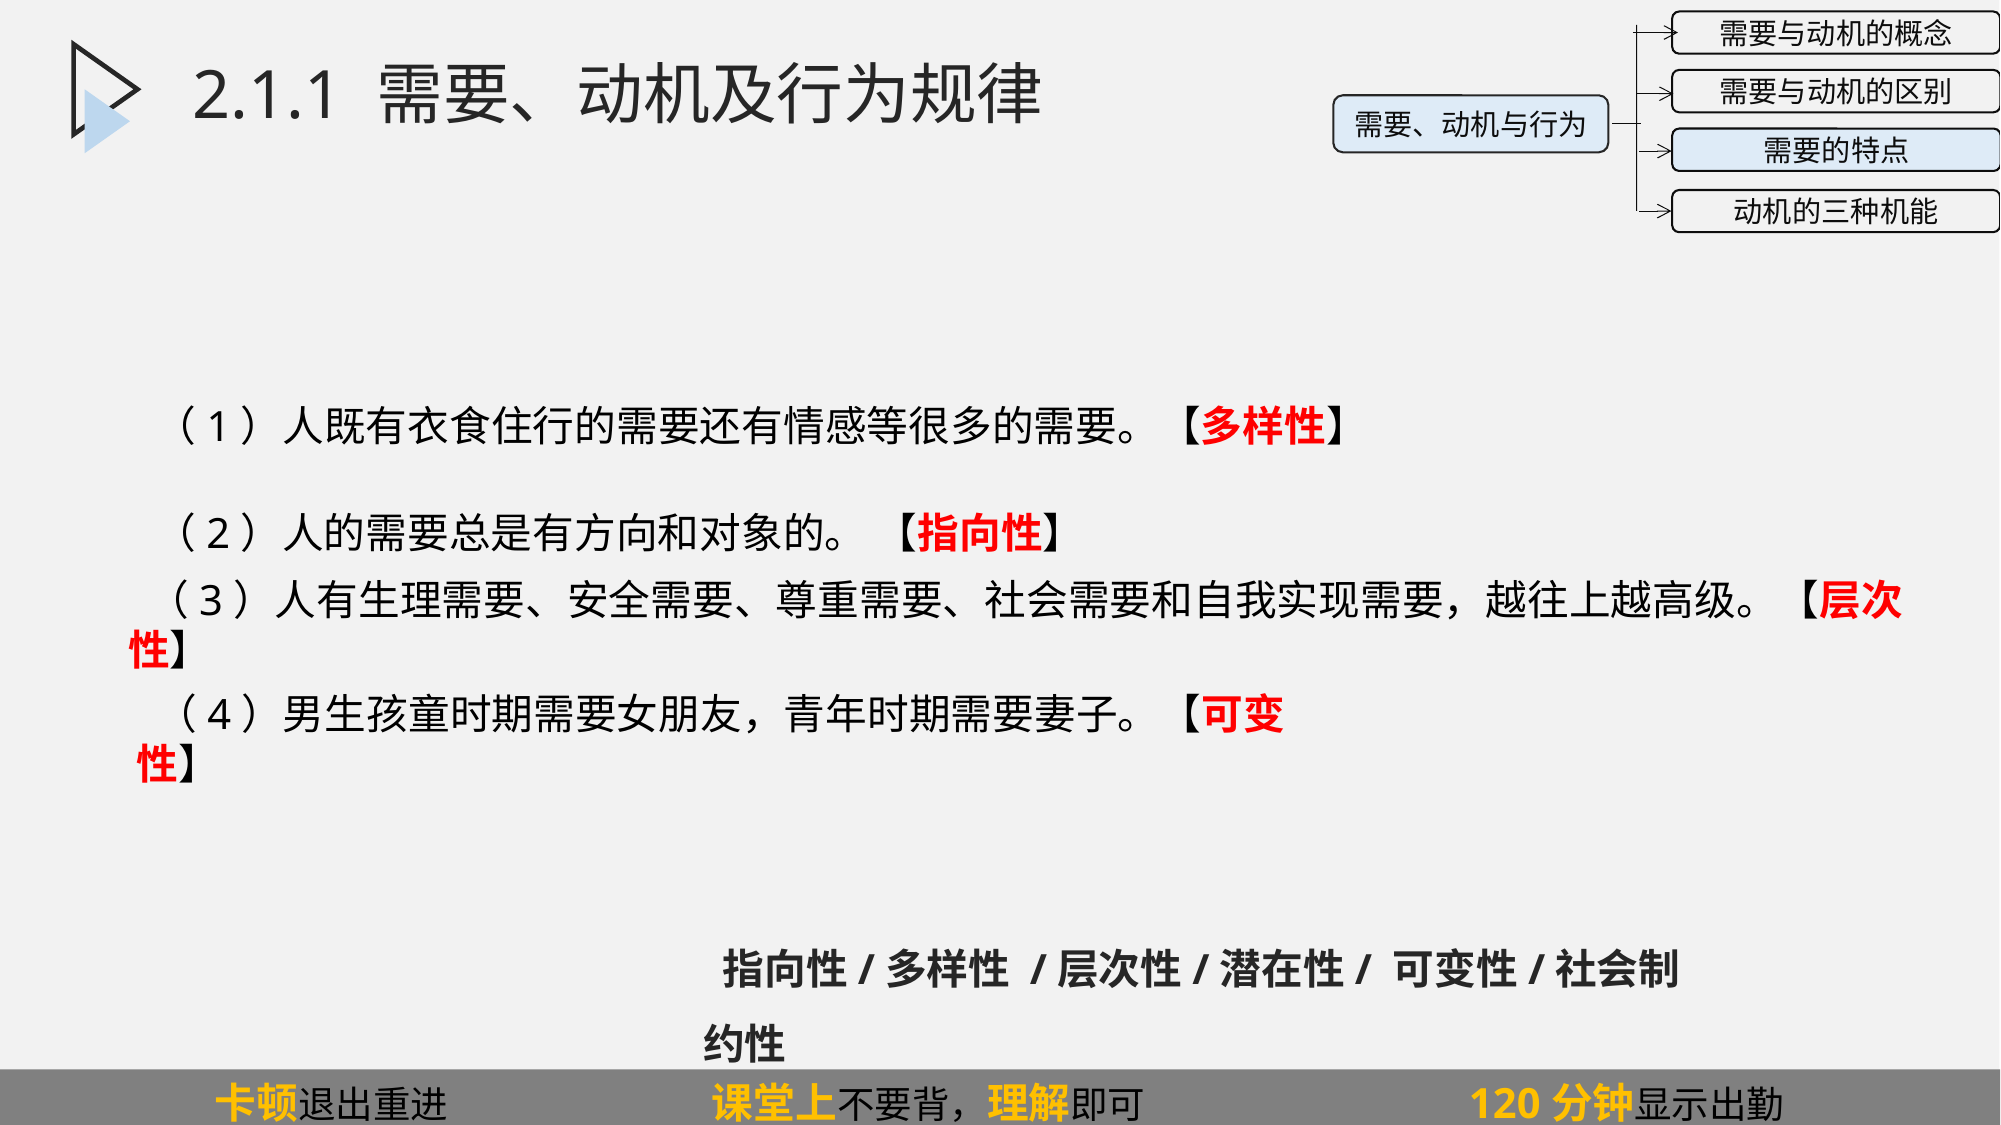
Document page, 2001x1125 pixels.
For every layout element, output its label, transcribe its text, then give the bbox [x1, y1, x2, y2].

text_box 指向性/多样性 /层次性/潜在性/ 可变性/社会制约性 [688, 910, 1705, 1076]
list 2.1.1 需要、动机及行为规律 [177, 44, 1322, 179]
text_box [107, 393, 1968, 777]
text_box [1333, 11, 2000, 233]
